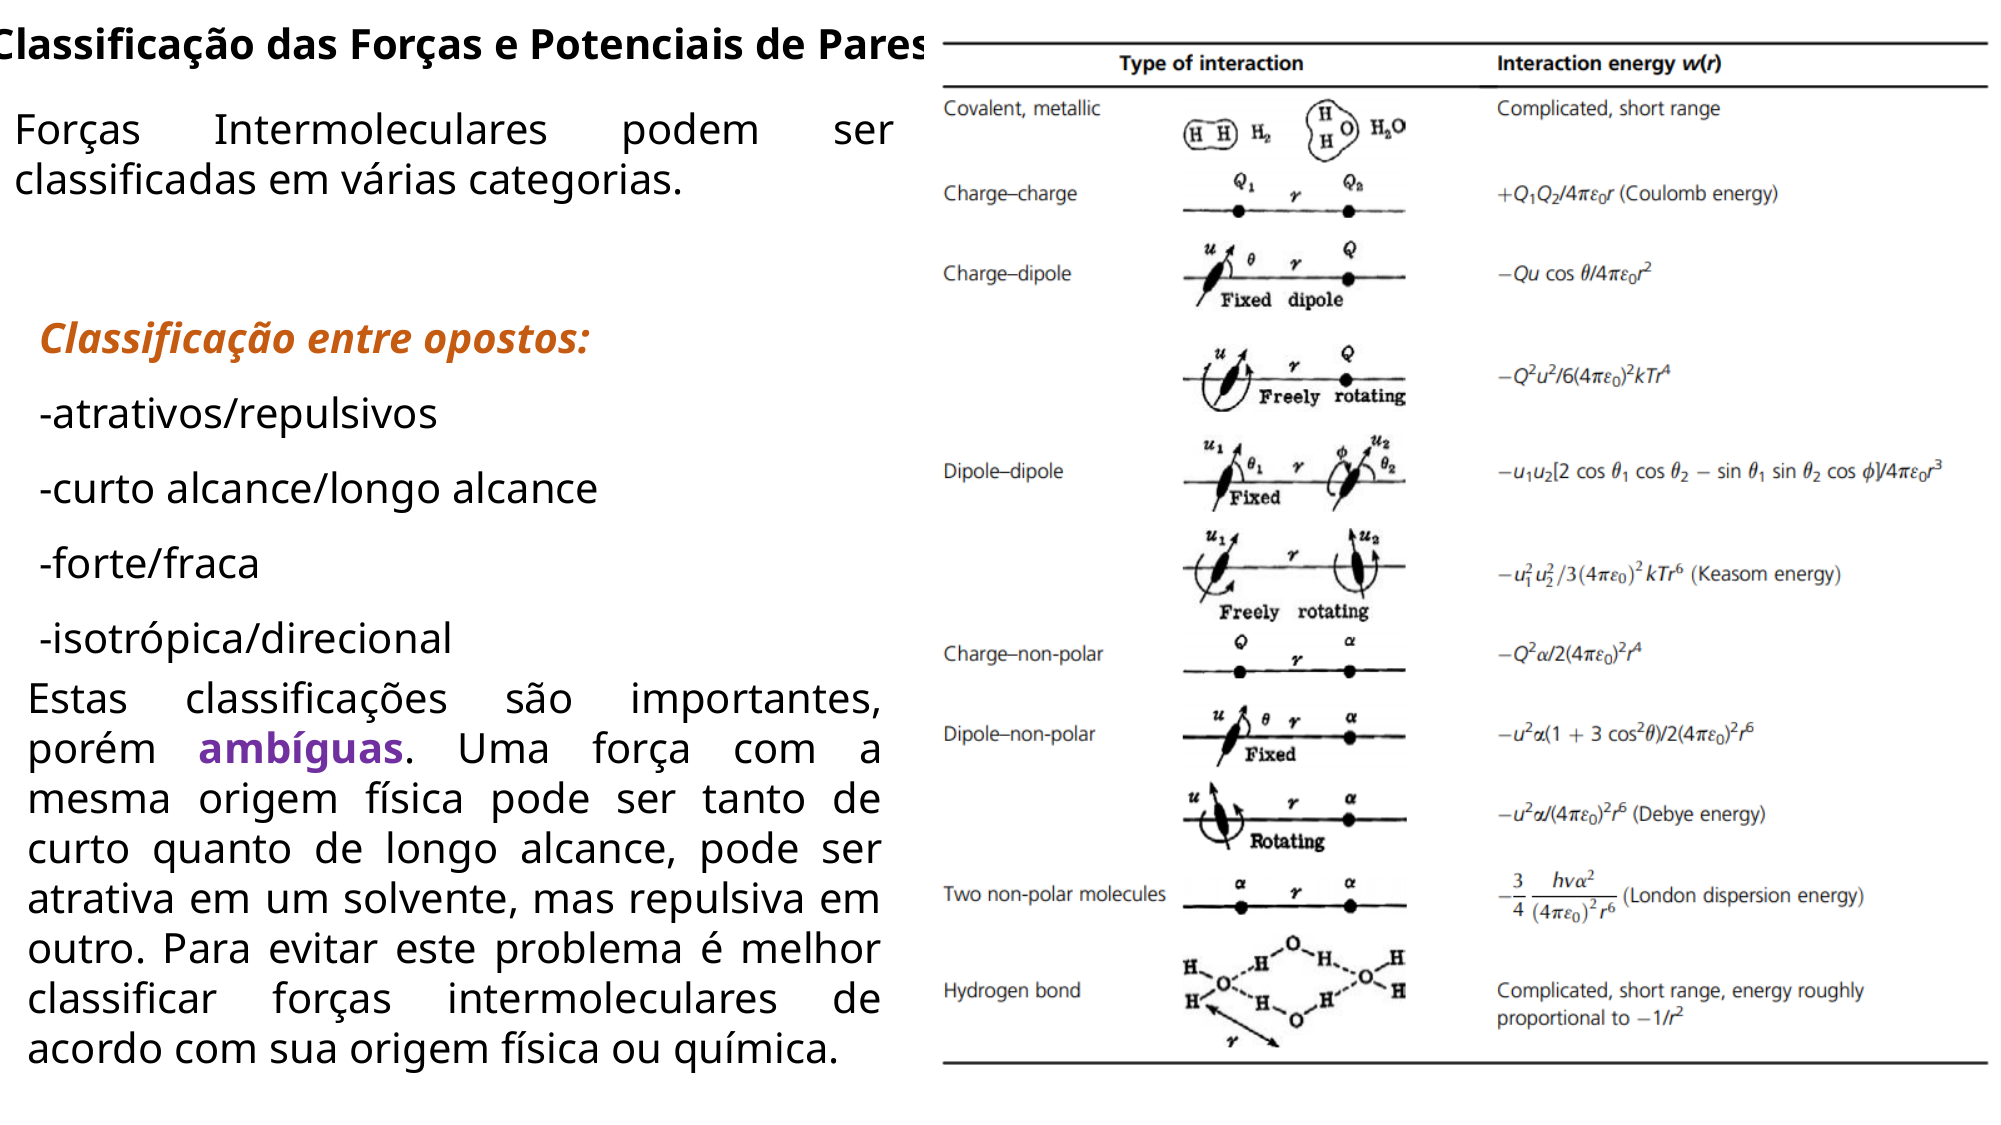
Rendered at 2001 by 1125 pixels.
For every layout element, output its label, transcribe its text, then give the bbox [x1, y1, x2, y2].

picture [924, 29, 2000, 1070]
text_box Classificação das Forças e Potenciais de Pares [0, 10, 948, 76]
text_box Forças Intermoleculares podem ser classificadas em várias categorias. [0, 95, 910, 211]
text_box Classificação entre opostos: -atrativos/repulsivos -curto alcance/longo alcance -forte/fraca -isotrópica/direcional [24, 279, 924, 669]
text_box Estas classificações são importantes, porém ambíguas. Uma força com a mesma origem física pode ser tanto de curto quanto de longo alcance, pode ser atrativa em um solvente, mas repulsiva em outro. Para evitar este problema é melhor classificar forças intermoleculares de acordo com sua origem física ou química. [12, 664, 898, 1125]
